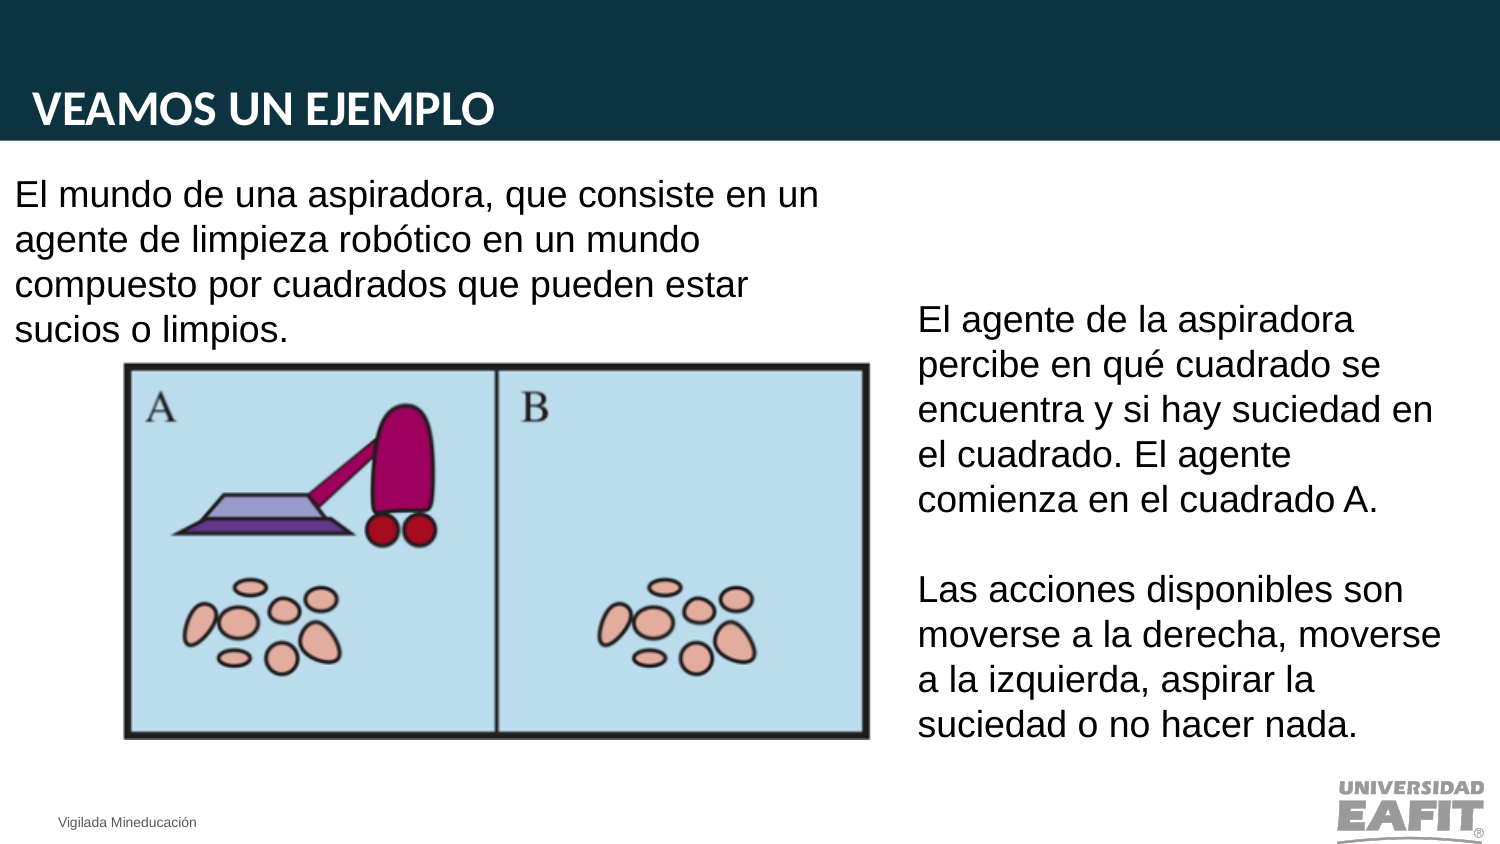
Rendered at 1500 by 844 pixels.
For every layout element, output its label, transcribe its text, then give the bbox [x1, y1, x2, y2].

text_box VEAMOS UN EJEMPLO [17, 67, 777, 143]
text_box El agente de la aspiradora percibe en qué cuadrado se encuentra y si hay suciedad en el cuadrado. El agente comienza en el cuadrado A. Las acciones disponibles son moverse a la derecha, moverse a la izquierda, aspirar la suciedad o no hacer nada. [903, 287, 1466, 753]
picture [122, 361, 875, 740]
picture [1337, 781, 1484, 844]
text_box El mundo de una aspiradora, que consiste en un agente de limpieza robótico en un mundo compuesto por cuadrados que pueden estar sucios o limpios. [0, 162, 875, 358]
